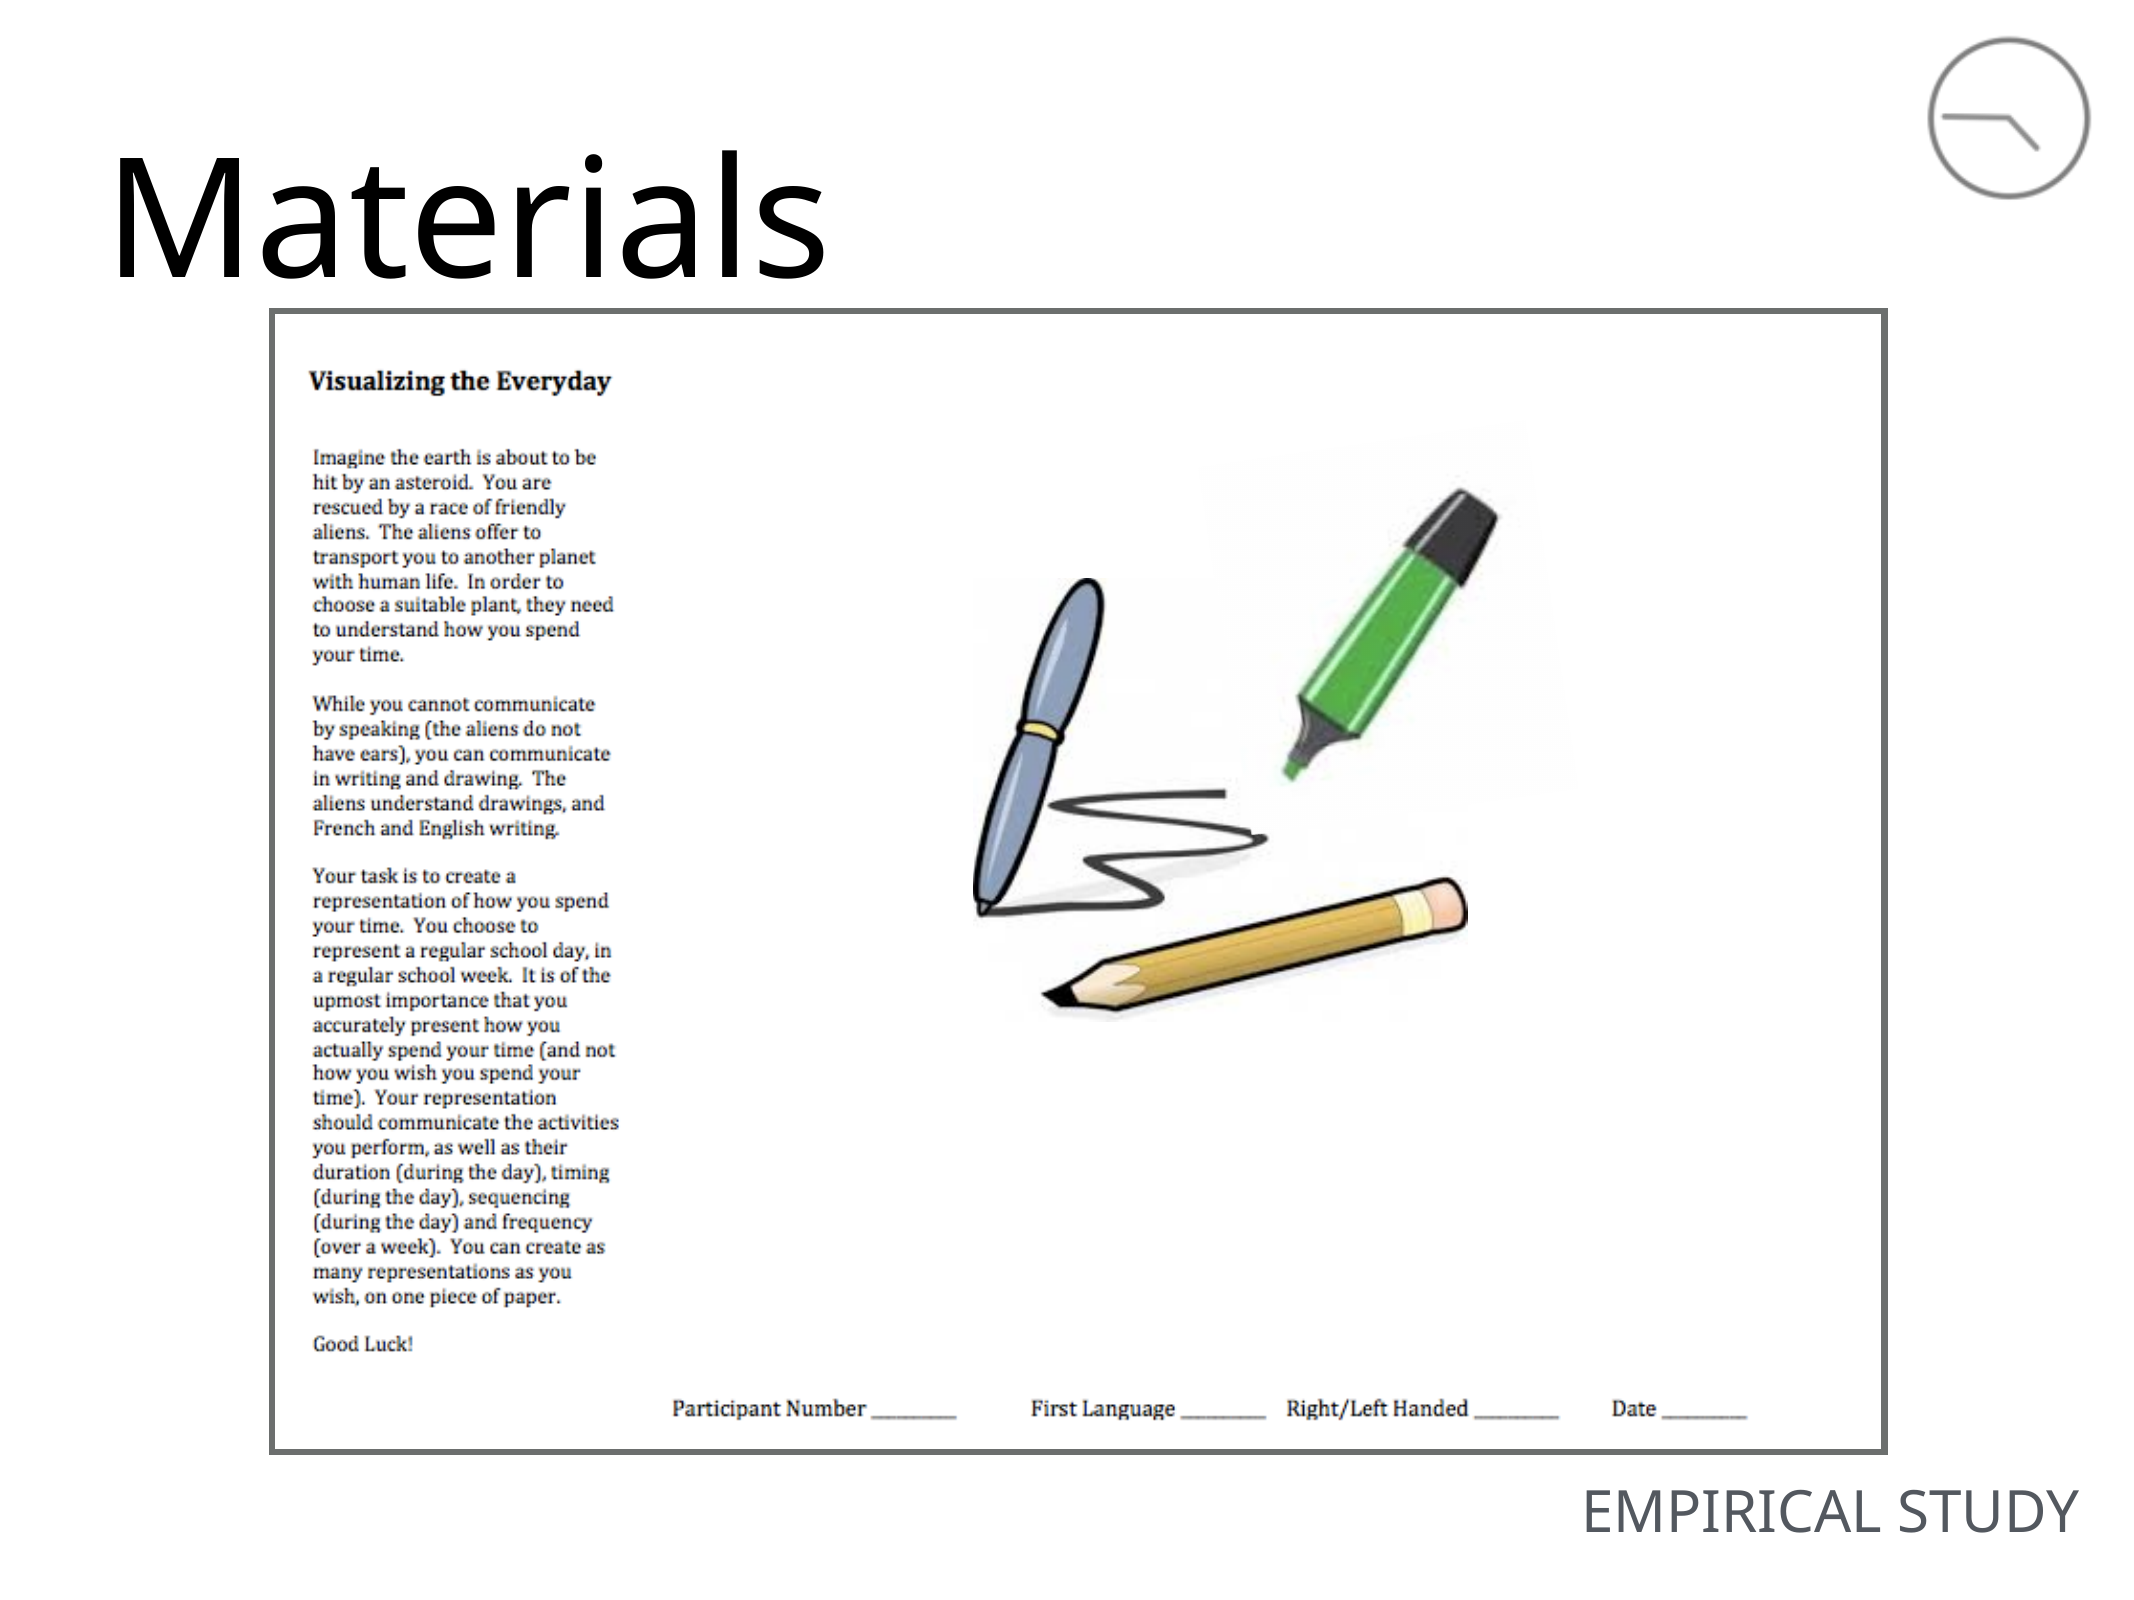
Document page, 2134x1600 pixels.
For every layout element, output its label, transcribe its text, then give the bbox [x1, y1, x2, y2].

picture [1899, 0, 2127, 225]
title Materials [104, 45, 1823, 312]
text_box EMPIRICAL STUDY [362, 1473, 2080, 1544]
picture [274, 314, 1882, 1450]
